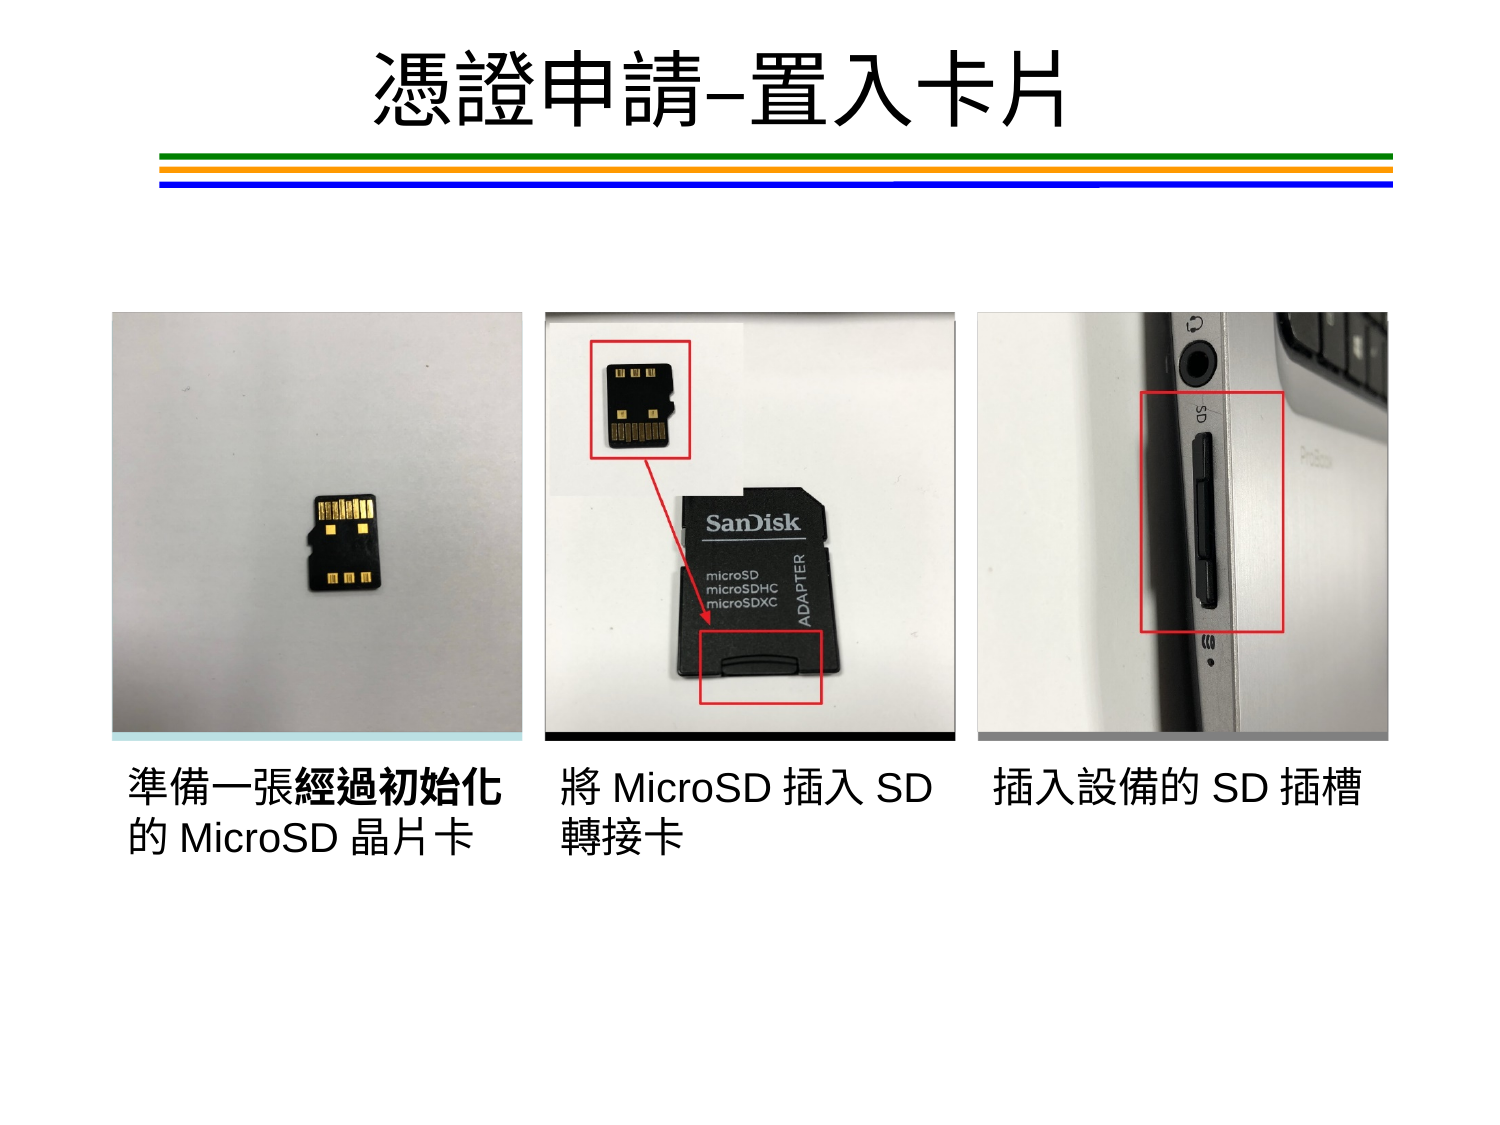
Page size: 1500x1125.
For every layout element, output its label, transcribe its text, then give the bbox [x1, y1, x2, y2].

picture [977, 312, 1388, 732]
picture [112, 312, 523, 732]
picture [544, 312, 955, 732]
list 插入設備的SD插槽 [978, 753, 1388, 872]
list 將MicroSD插入SD轉接卡 [545, 753, 955, 872]
title 憑證申請–置入卡片 [58, 66, 1393, 145]
list 準備一張經過初始化的MicroSD晶片卡 [112, 753, 522, 872]
